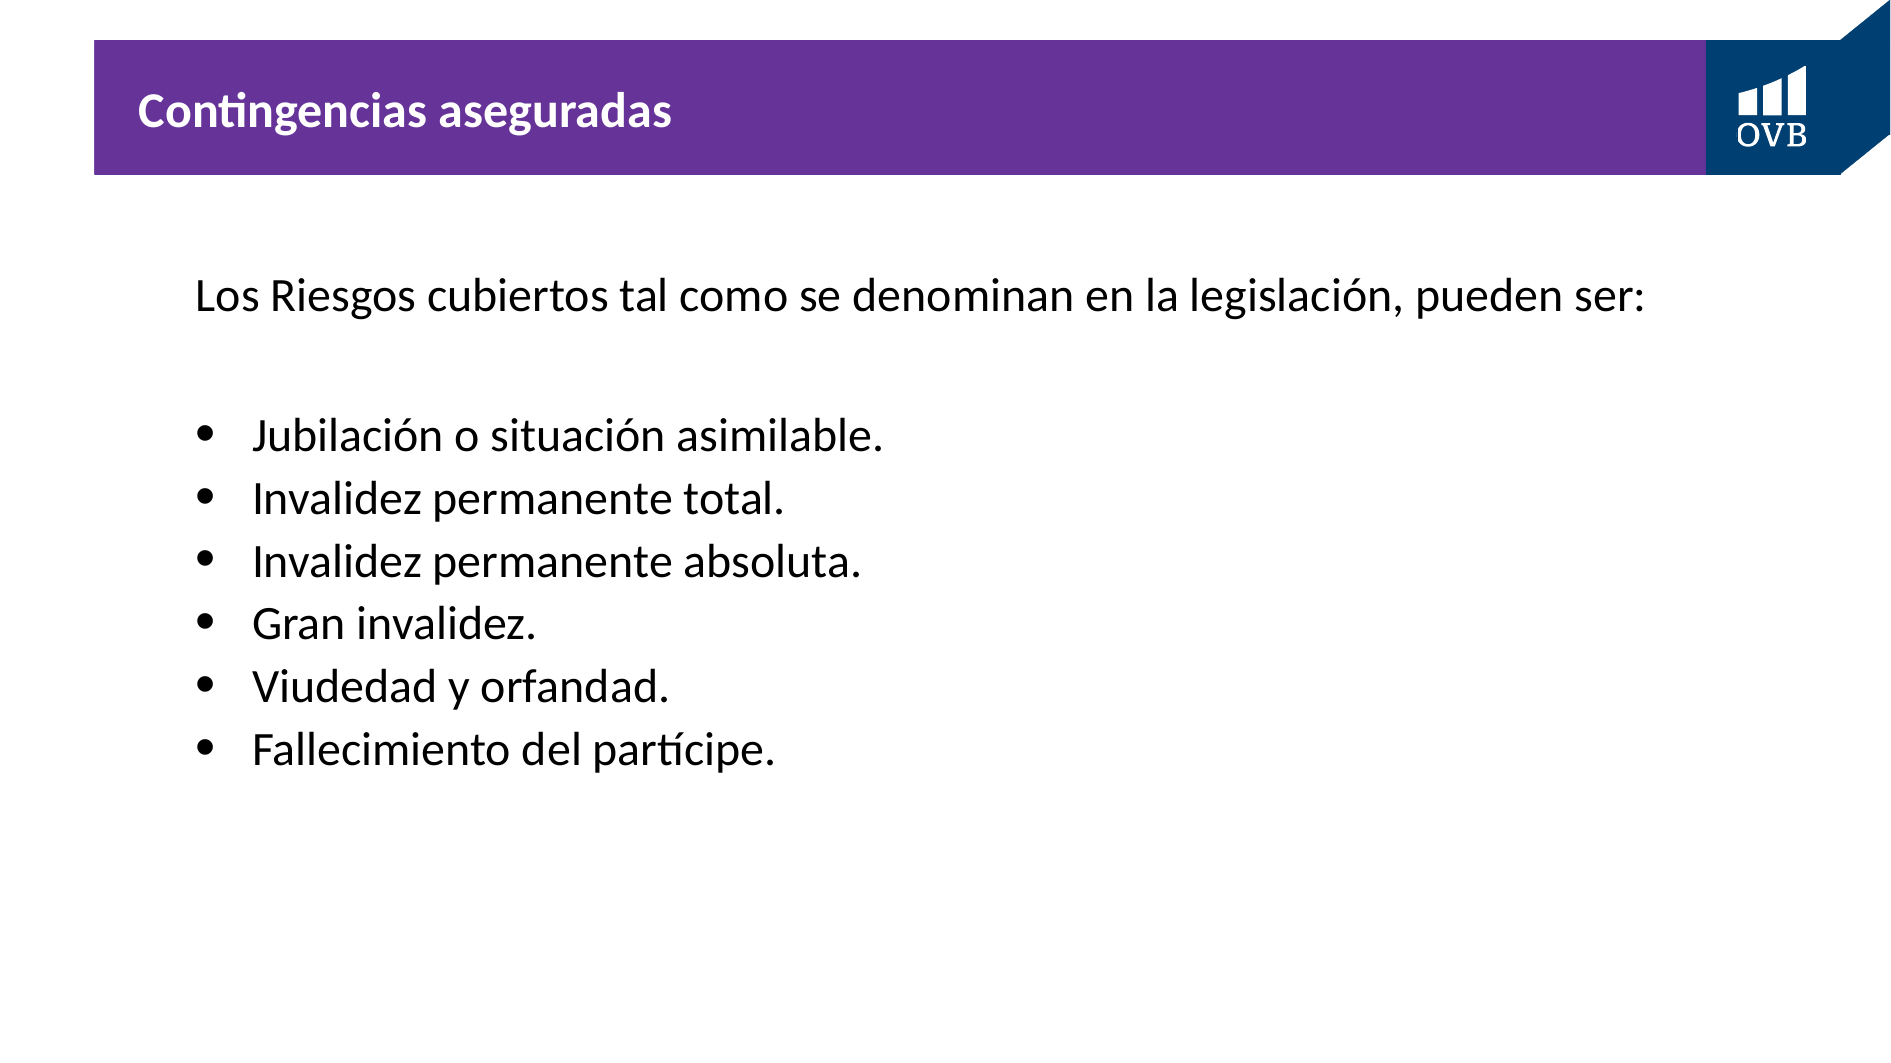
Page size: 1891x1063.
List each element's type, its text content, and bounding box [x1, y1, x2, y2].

text_box Los Riesgos cubiertos tal como se denominan en la legislación, pueden ser: Jubilación o situación asimilable. Invalidez permanente total. Invalidez permanente absoluta. Gran invalidez. Viudedad y orfandad. Fallecimiento del partícipe. [181, 270, 1705, 825]
title Contingencias aseguradas [94, 40, 1707, 175]
